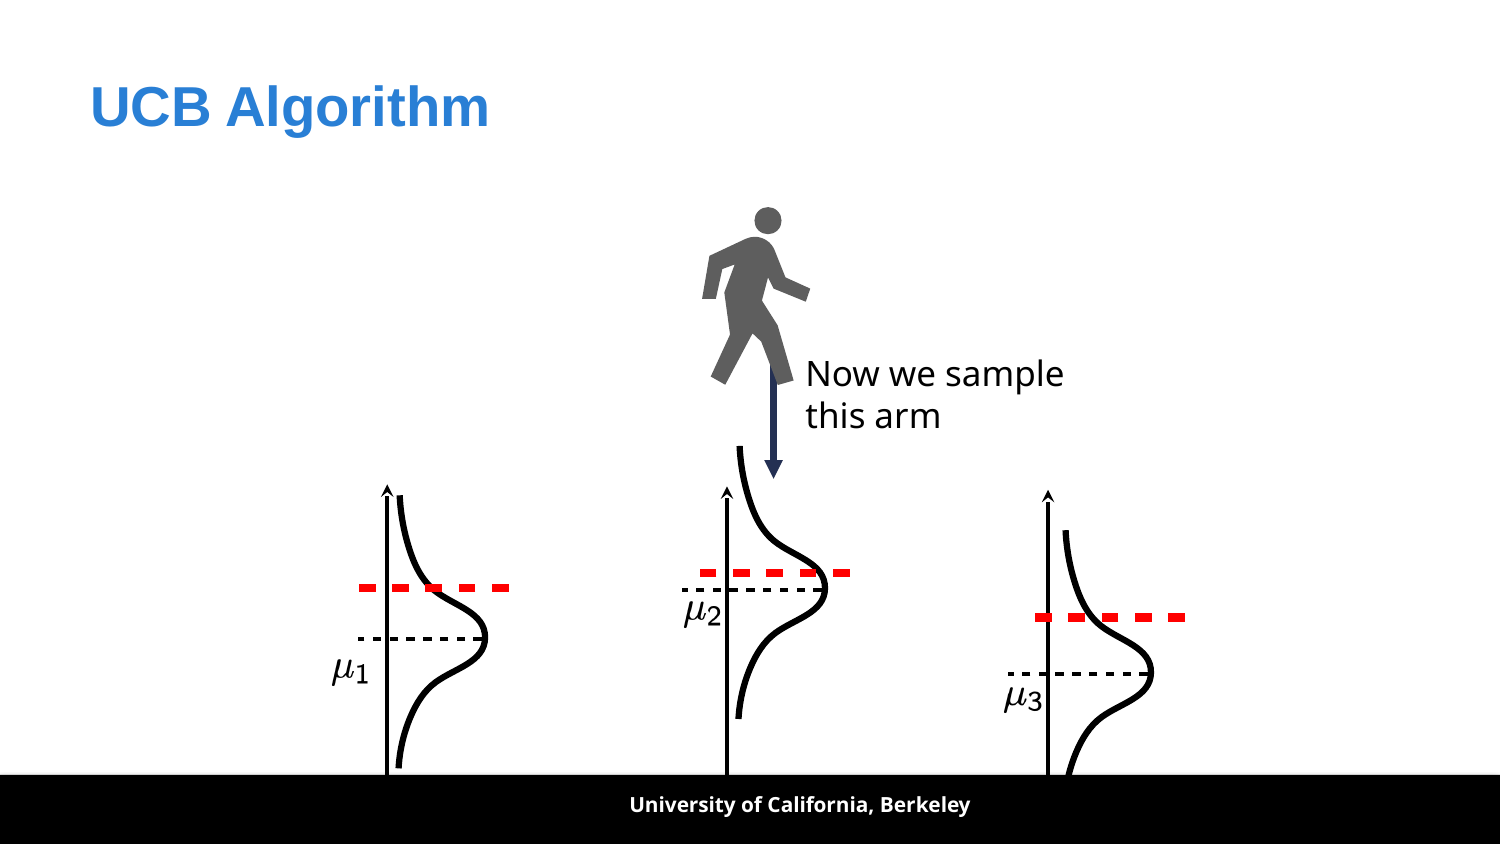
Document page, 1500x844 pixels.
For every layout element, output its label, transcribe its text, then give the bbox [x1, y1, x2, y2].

text_box [1041, 489, 1055, 503]
picture [683, 600, 722, 629]
text_box [1064, 530, 1151, 784]
text_box [398, 495, 486, 769]
text_box [767, 376, 780, 479]
title UCB Algorithm [75, 33, 1425, 175]
text_box [754, 207, 782, 235]
picture [331, 658, 368, 687]
text_box University of California, Berkeley [324, 784, 1275, 837]
text_box Now we sample this arm [801, 347, 1084, 440]
text_box [381, 484, 394, 497]
picture [1003, 685, 1042, 714]
text_box [702, 236, 811, 385]
text_box [720, 486, 734, 499]
text_box [738, 445, 826, 719]
